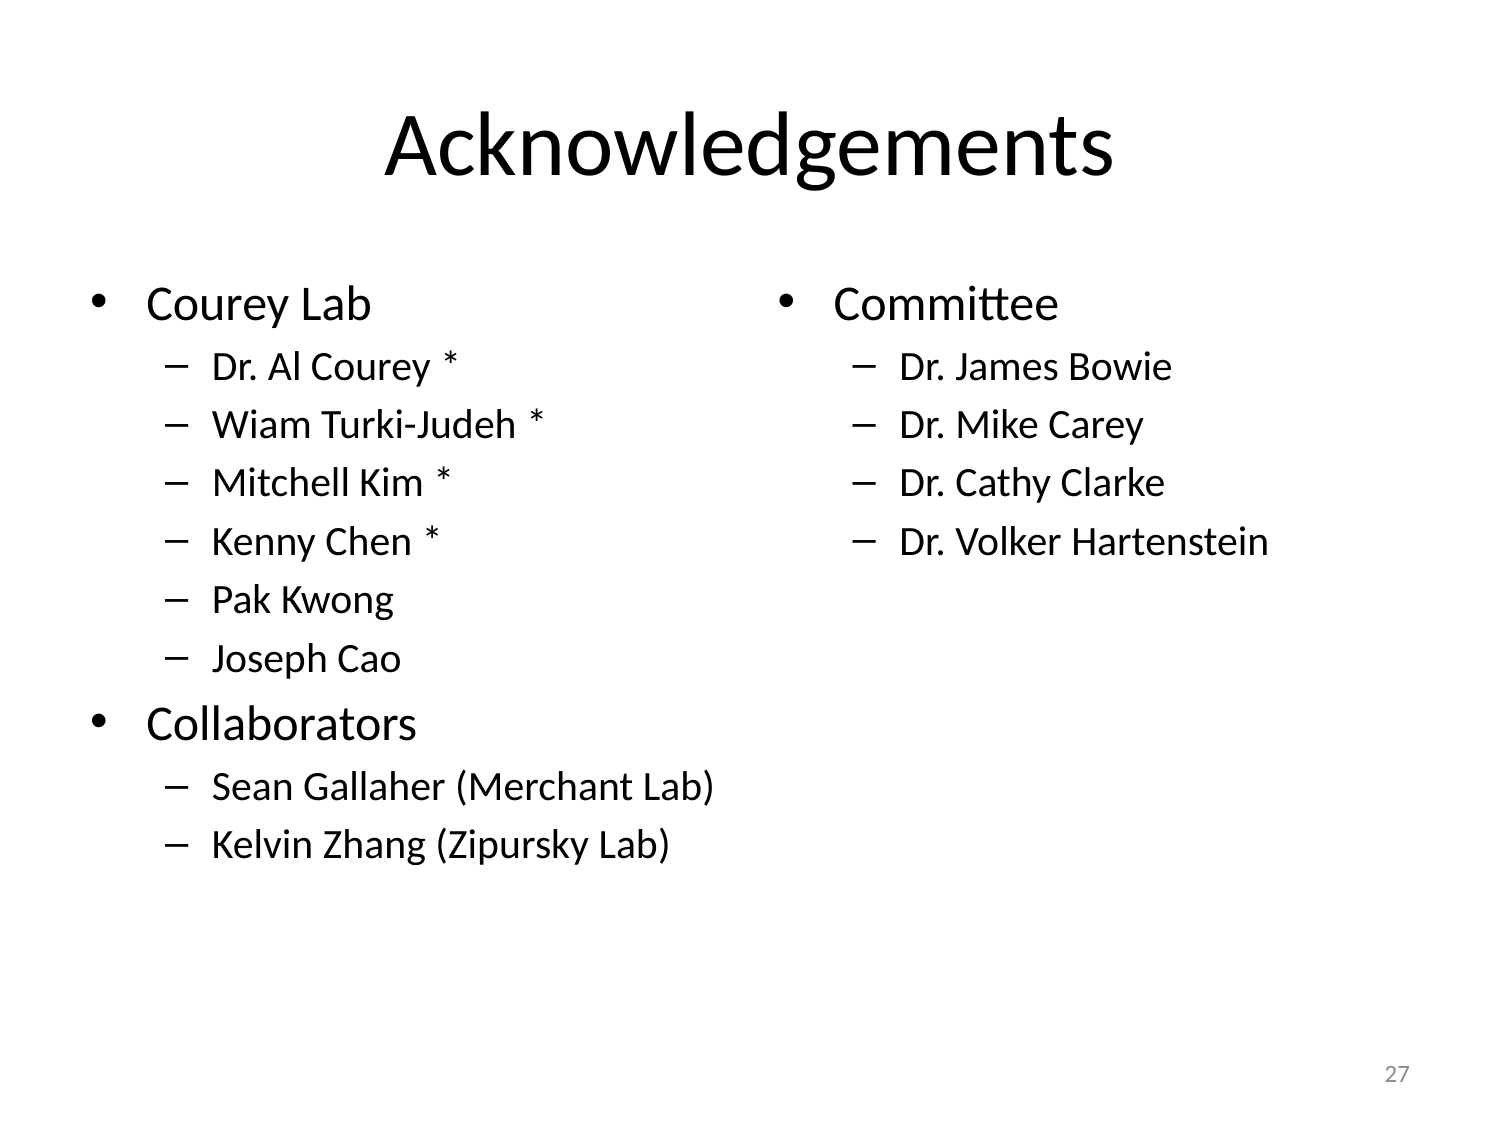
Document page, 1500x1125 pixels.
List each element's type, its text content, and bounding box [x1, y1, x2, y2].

list Committee Dr. James Bowie Dr. Mike Carey Dr. Cathy Clarke Dr. Volker Hartenstein [762, 262, 1425, 1005]
list Courey Lab Dr. Al Courey * Wiam Turki-Judeh * Mitchell Kim * Kenny Chen * Pak Kwong Joseph Cao Collaborators Sean Gallaher (Merchant Lab) Kelvin Zhang (Zipursky Lab) [75, 262, 738, 1005]
slide_number 27 [1074, 1042, 1425, 1103]
title Acknowledgements [75, 45, 1425, 233]
